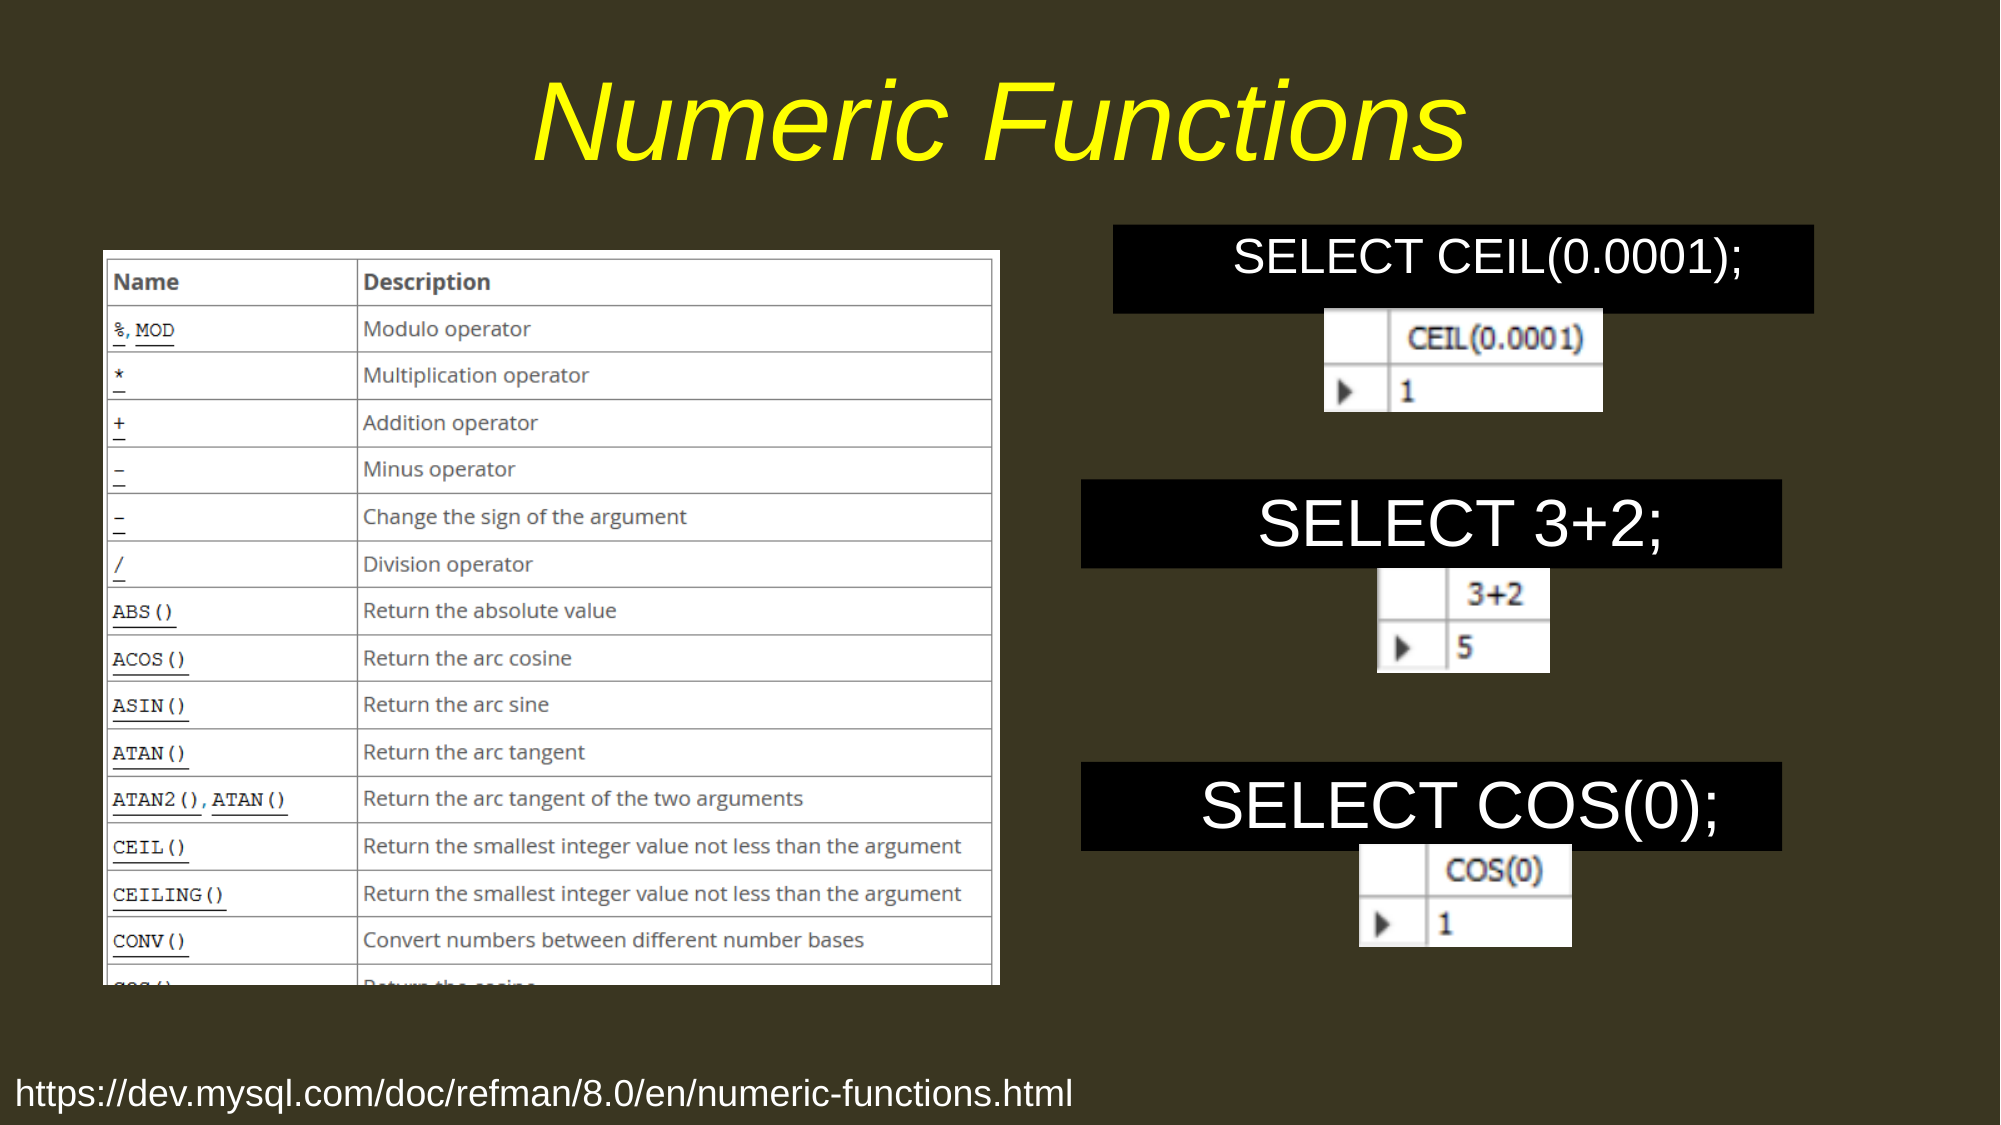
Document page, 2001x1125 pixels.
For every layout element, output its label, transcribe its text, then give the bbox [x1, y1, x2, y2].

text_box SELECT CEIL(0.0001); [1113, 224, 1815, 314]
text_box SELECT 3+2; [1081, 479, 1783, 569]
picture [1358, 844, 1573, 947]
text_box SELECT COS(0); [1081, 761, 1783, 851]
picture [1324, 308, 1603, 413]
text_box https://dev.mysql.com/doc/refman/8.0/en/numeric-functions.html [0, 1061, 1162, 1121]
picture [1377, 568, 1551, 673]
title Numeric Functions [73, 63, 1928, 251]
picture [103, 250, 1001, 985]
